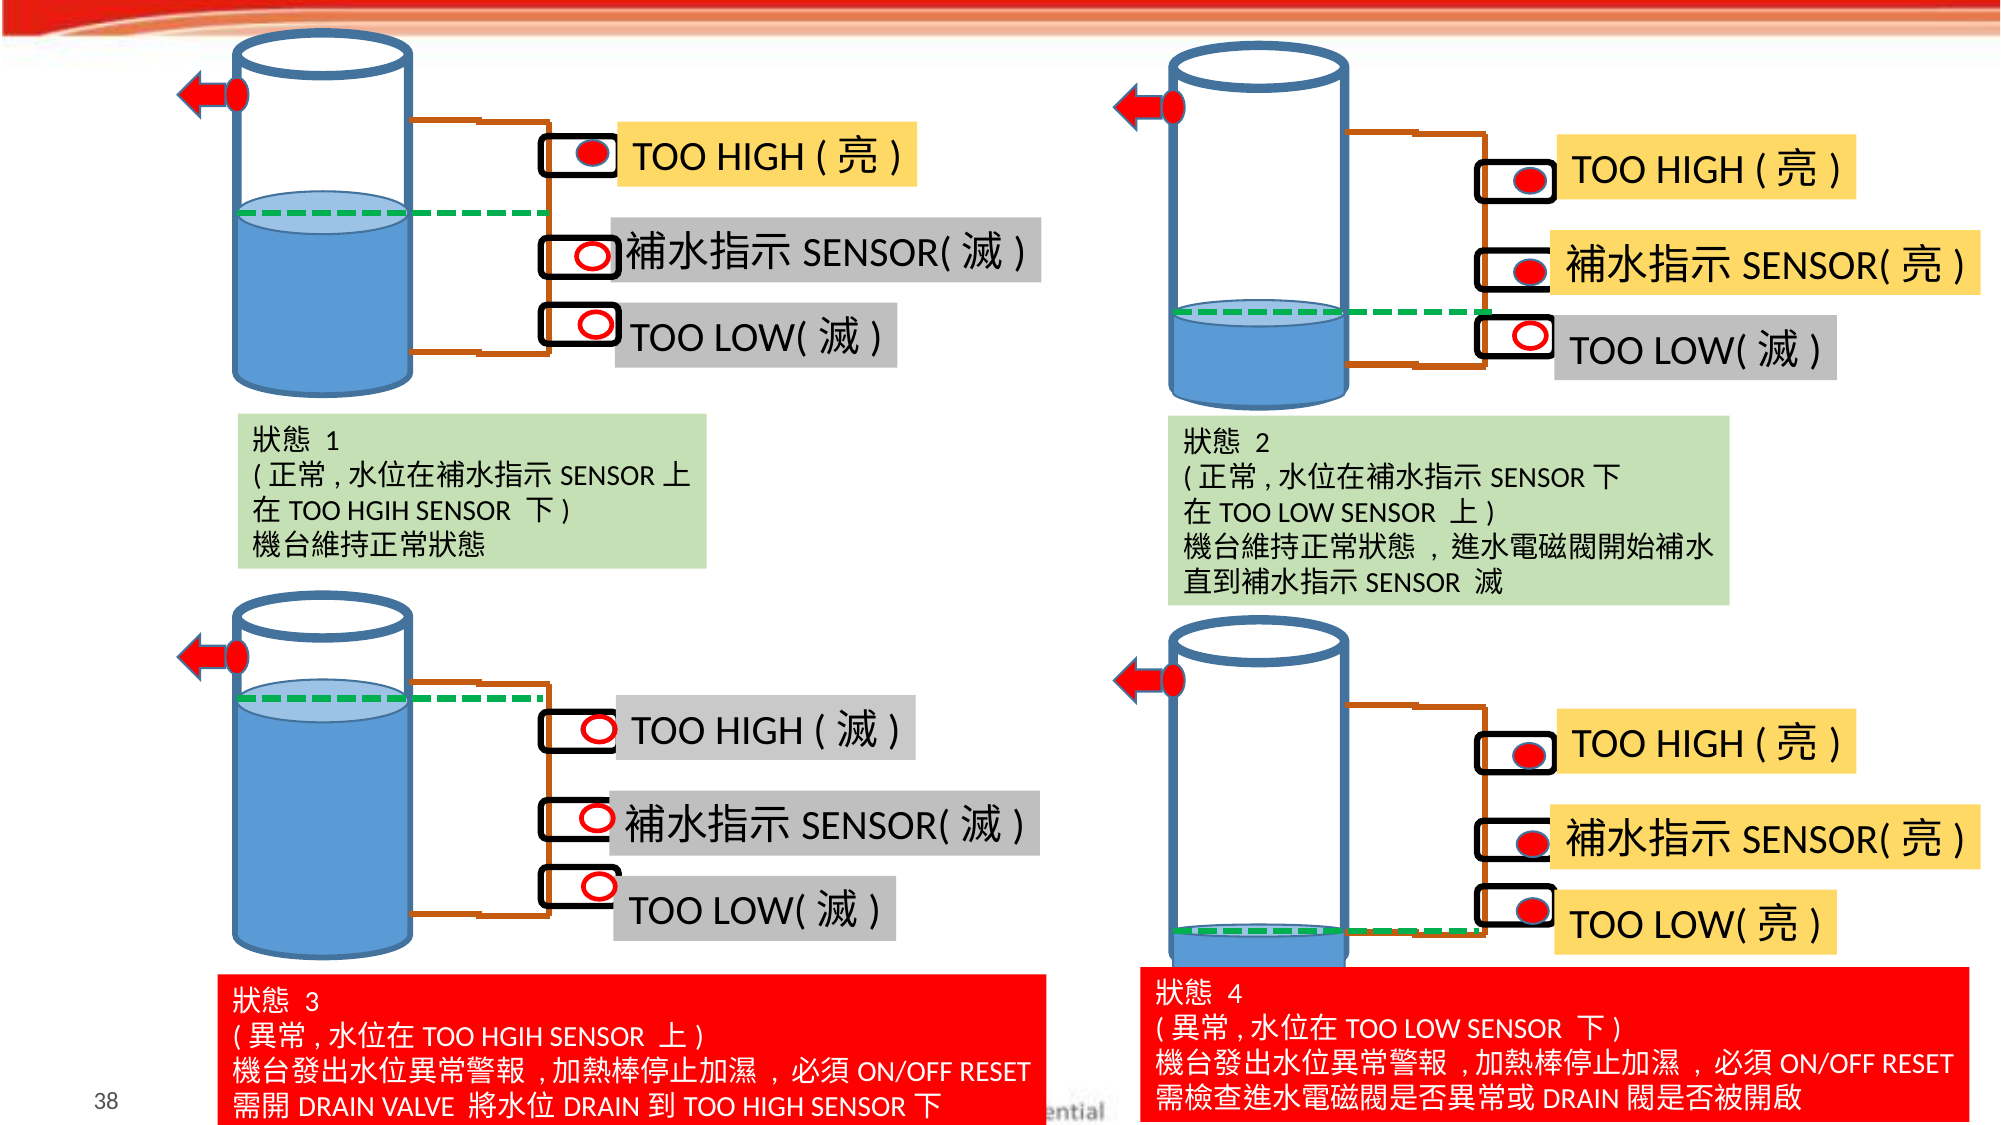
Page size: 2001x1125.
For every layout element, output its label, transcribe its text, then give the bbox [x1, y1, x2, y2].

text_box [177, 594, 619, 956]
text_box 狀態 3 (異常,水位在TOO HGIH SENSOR 上) 機台發出水位異常警報 ,加熱棒停止加濕 , 必須ON/OFF RESET 需開DRAIN VALVE 將水位DRAIN到TOO HIGH SENSOR下 [217, 974, 1047, 1125]
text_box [177, 32, 1029, 394]
text_box 狀態 2 (正常,水位在補水指示SENSOR下 在TOO LOW SENSOR 上) 機台維持正常狀態 , 進水電磁閥開始補水 直到補水指示SENSOR 滅 [1168, 415, 1730, 606]
text_box TOO LOW(滅) [623, 875, 897, 941]
text_box TOO LOW(滅) [1560, 315, 1837, 381]
text_box TOO HIGH (亮) [1560, 134, 1857, 200]
text_box TOO HIGH (滅) [623, 694, 916, 760]
text_box 狀態 1 (正常,水位在補水指示SENSOR上 在TOO HGIH SENSOR 下) 機台維持正常狀態 [237, 413, 707, 569]
text_box 補水指示SENSOR(亮) [1560, 230, 1981, 295]
text_box 狀態 4 (異常,水位在TOO LOW SENSOR 下) 機台發出水位異常警報 ,加熱棒停止加濕 , 必須ON/OFF RESET 需檢查進水電磁閥是否異常或DRAIN閥是否被開啟 [1140, 967, 1970, 1122]
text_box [1113, 45, 1556, 407]
text_box TOO LOW(亮) [1560, 889, 1837, 955]
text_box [1113, 619, 1556, 974]
text_box 補水指示SENSOR(滅) [623, 790, 1040, 856]
slide_number 37 [0, 1069, 213, 1125]
text_box TOO HIGH (亮) [1560, 708, 1857, 774]
picture [2, 0, 2001, 1125]
text_box 補水指示SENSOR(亮) [1560, 804, 1981, 870]
